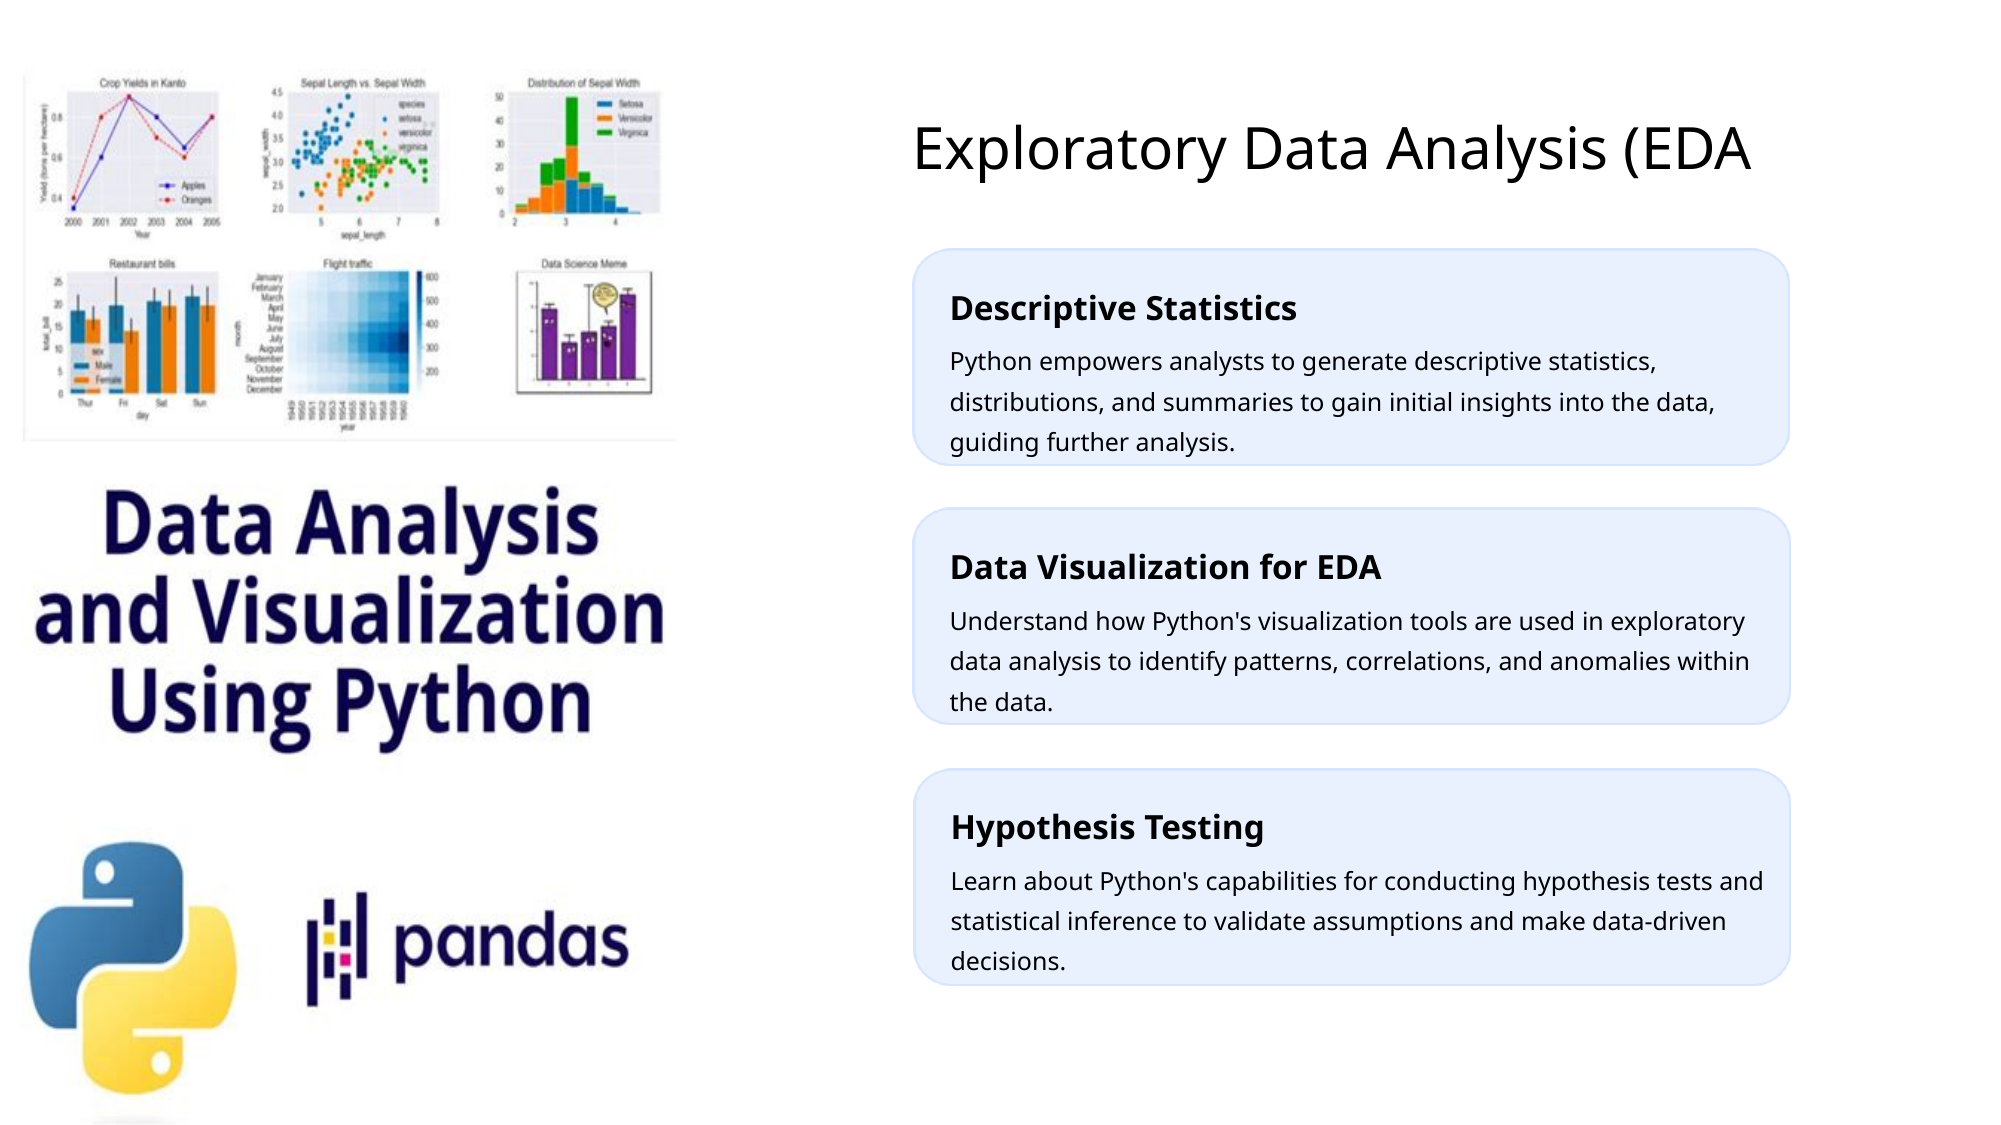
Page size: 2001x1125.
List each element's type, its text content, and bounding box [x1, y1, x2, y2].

picture [912, 507, 1791, 725]
title Exploratory Data Analysis (EDA [897, 111, 1897, 180]
picture [911, 248, 1790, 466]
picture [0, 0, 704, 1125]
picture [913, 768, 1791, 986]
